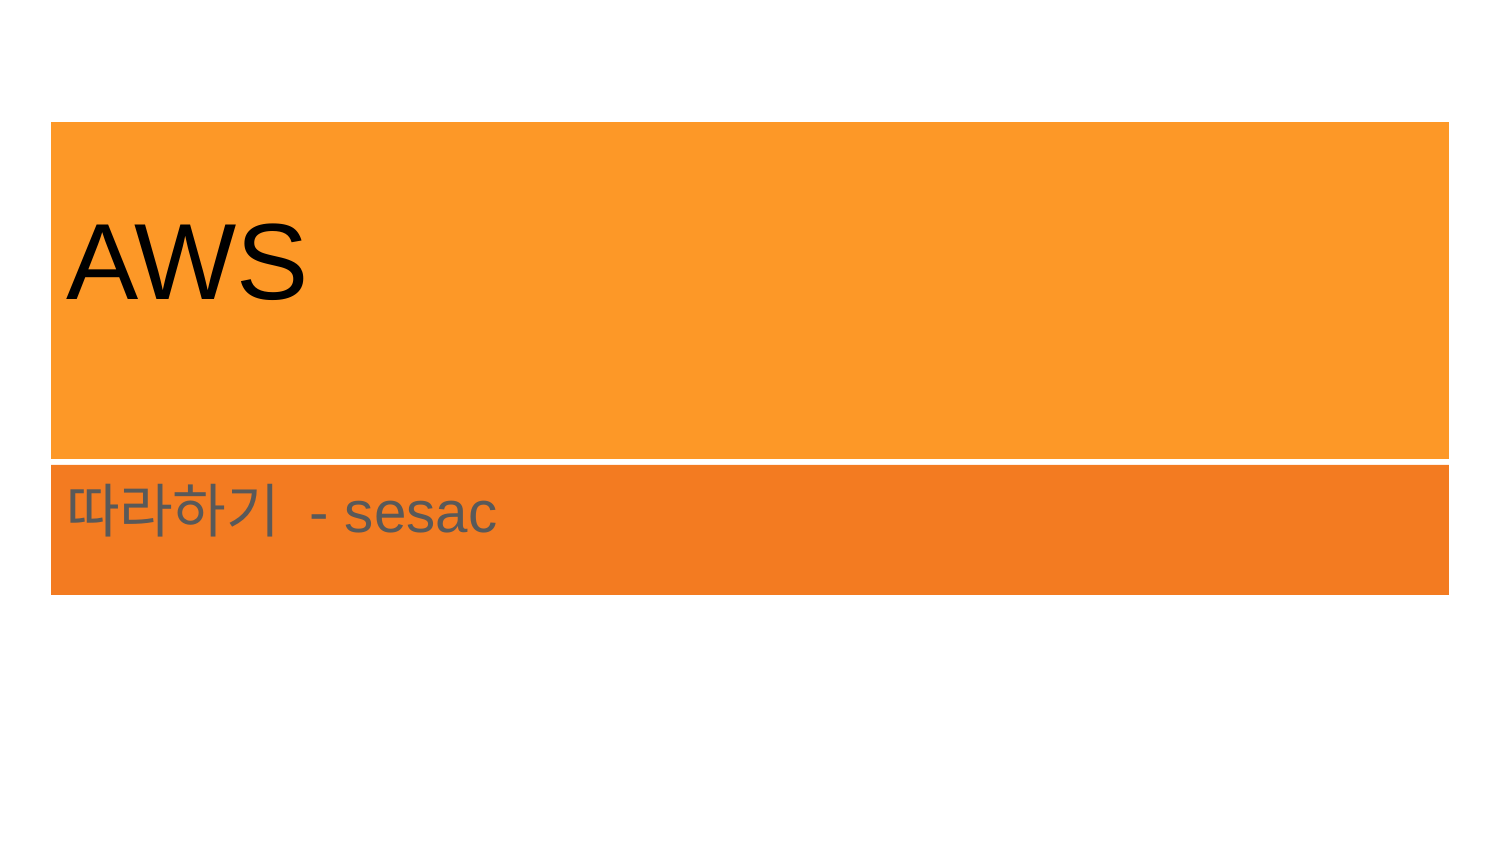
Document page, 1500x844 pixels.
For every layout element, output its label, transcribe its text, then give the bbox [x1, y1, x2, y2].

title AWS [51, 122, 1449, 459]
subtitle 따라하기 - sesac [51, 464, 1449, 595]
